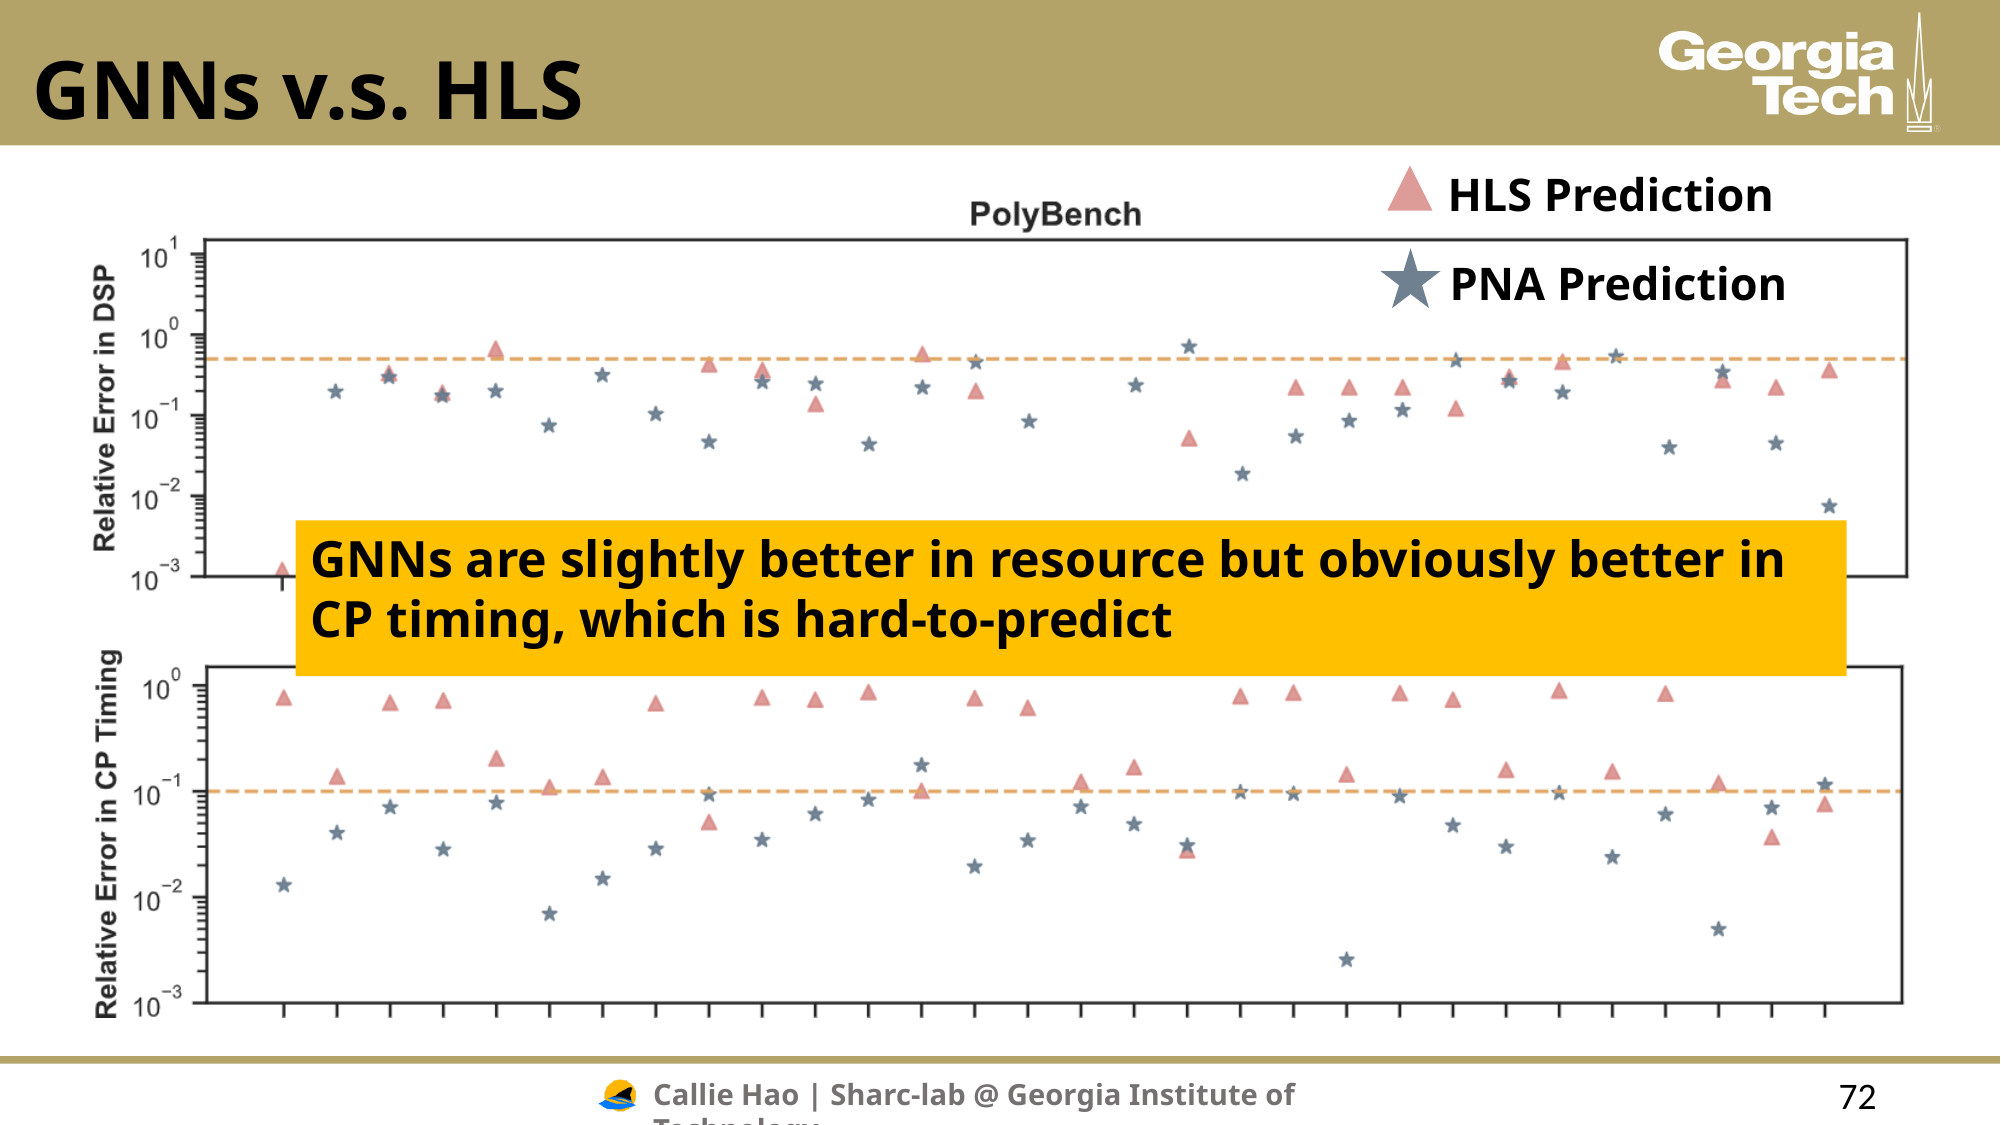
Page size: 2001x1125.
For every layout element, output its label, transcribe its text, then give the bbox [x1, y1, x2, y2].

slide_number 72 [1823, 1064, 1941, 1114]
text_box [81, 192, 1919, 1018]
text_box HLS Prediction [1432, 158, 1804, 192]
title GNNs v.s. HLS [17, 42, 1875, 145]
text_box [1395, 163, 1425, 192]
picture [1659, 12, 1941, 133]
picture [596, 1076, 640, 1112]
